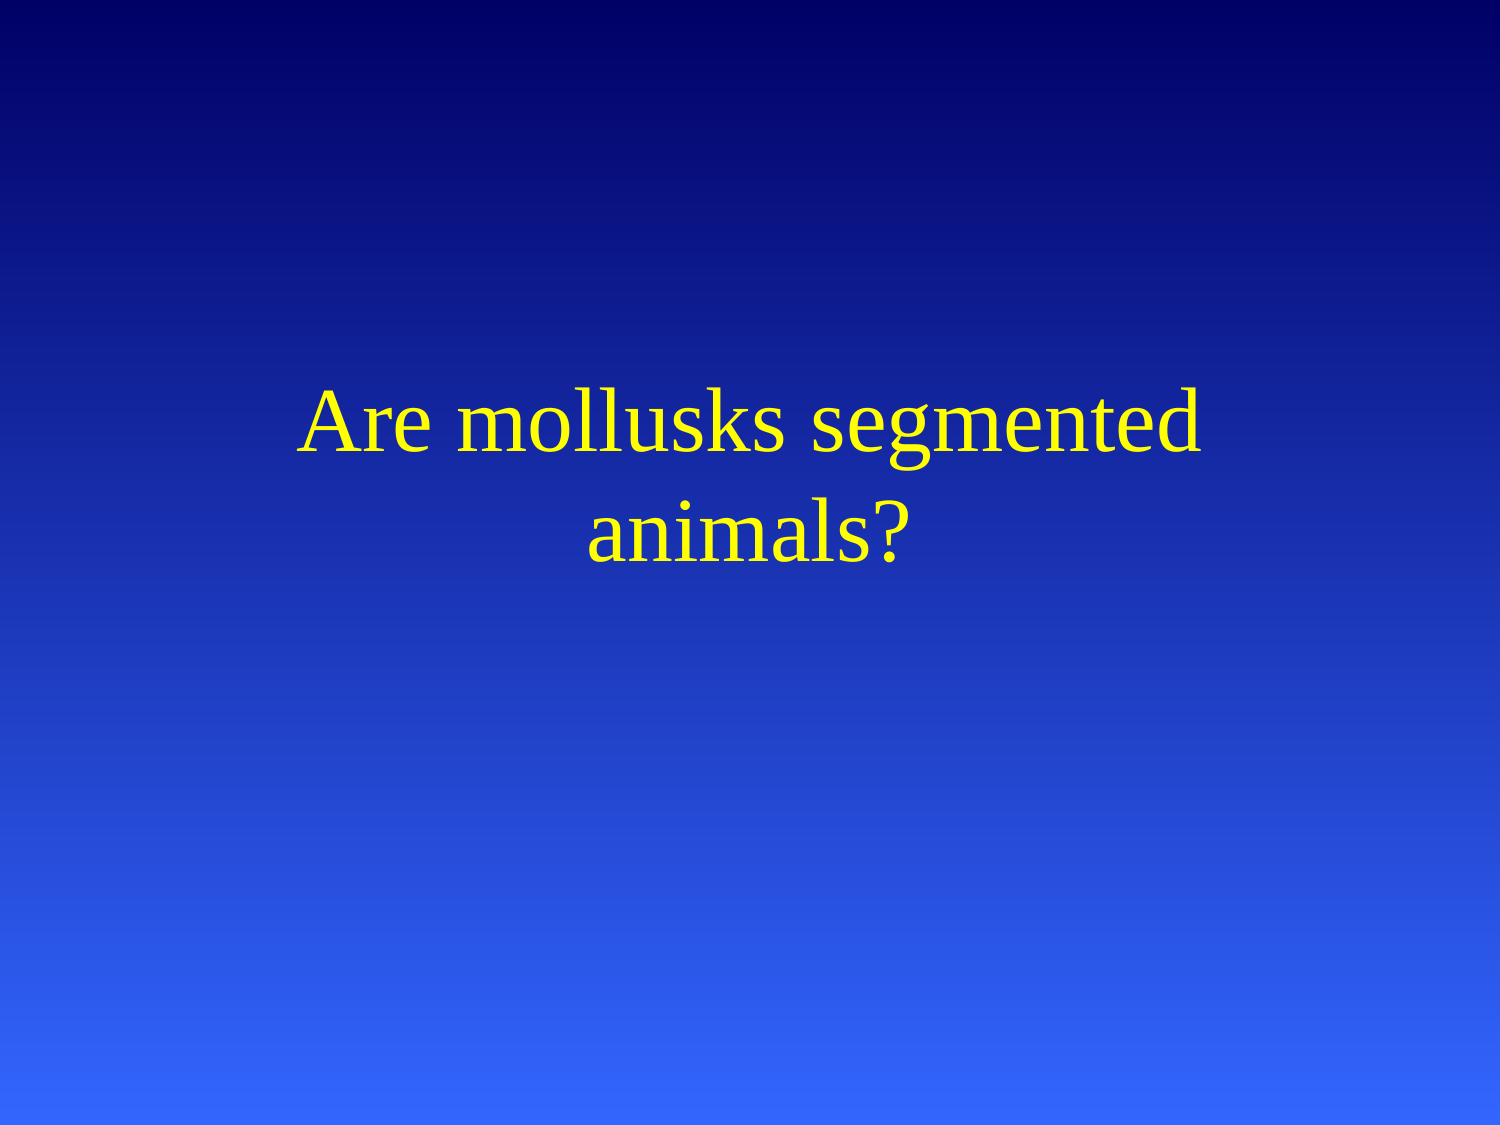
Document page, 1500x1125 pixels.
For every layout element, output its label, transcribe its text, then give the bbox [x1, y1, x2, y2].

title Are mollusks segmented animals? [112, 349, 1388, 591]
